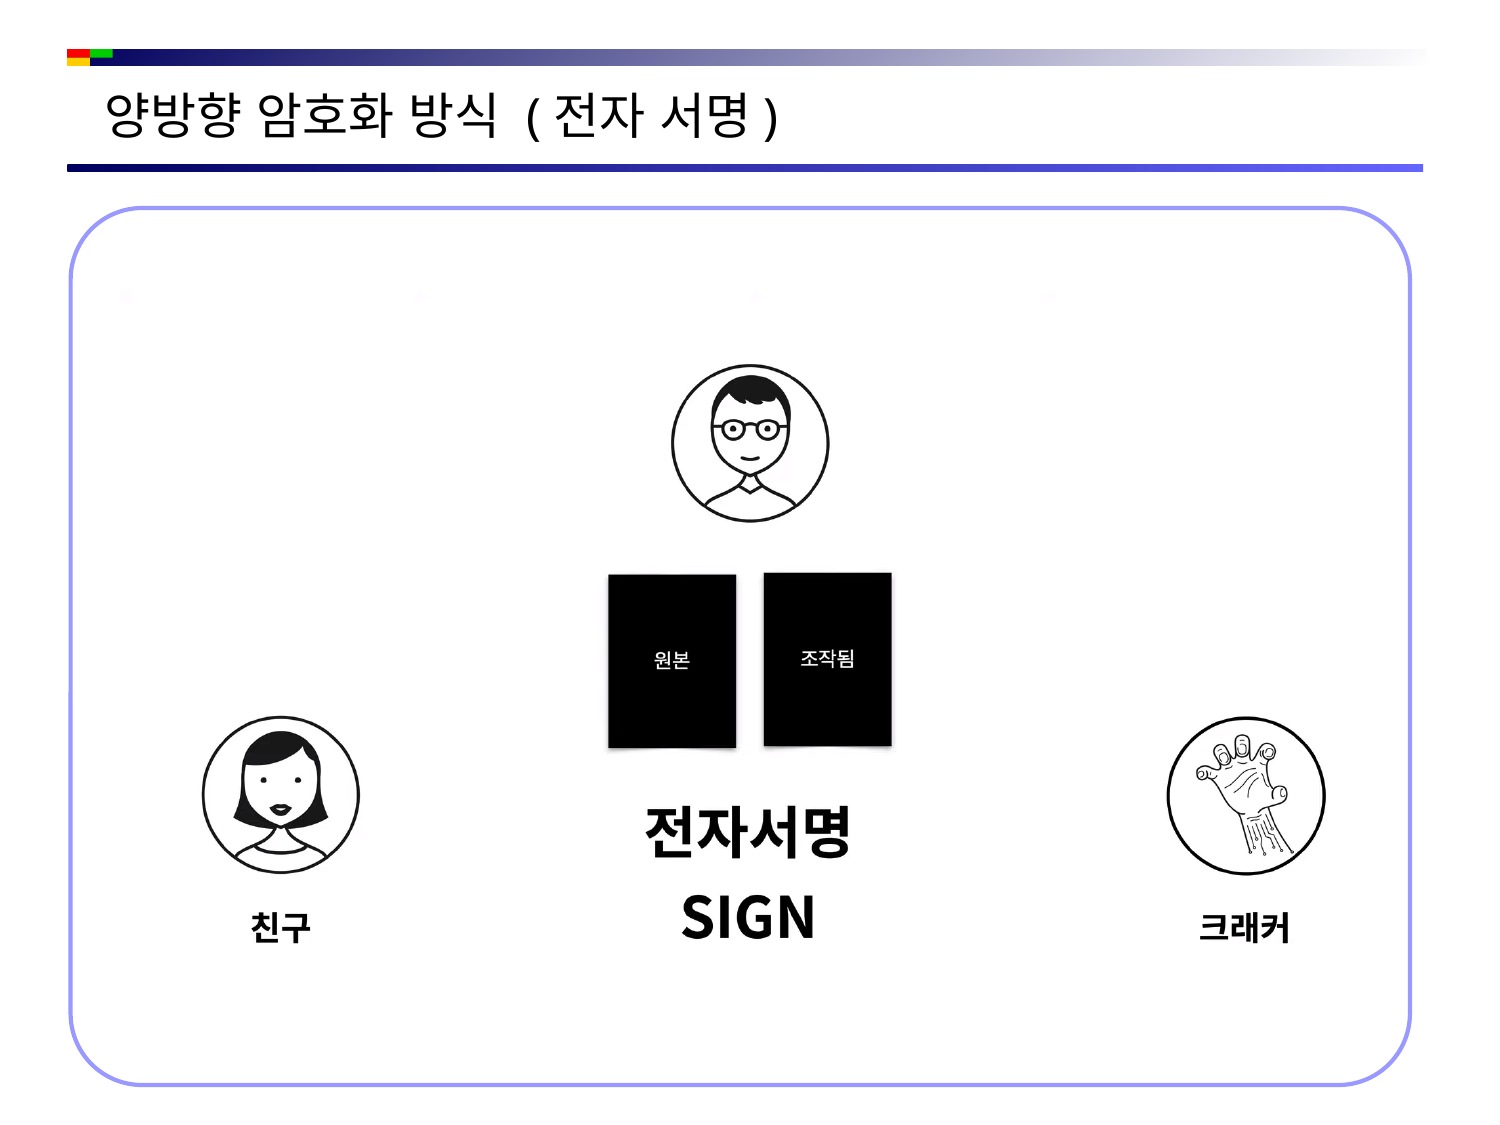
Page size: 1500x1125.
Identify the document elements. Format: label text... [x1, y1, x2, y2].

picture [119, 291, 1381, 1002]
text_box 양방향 암호화 방식 (전자 서명) [90, 77, 1412, 152]
text_box [68, 205, 1413, 1088]
